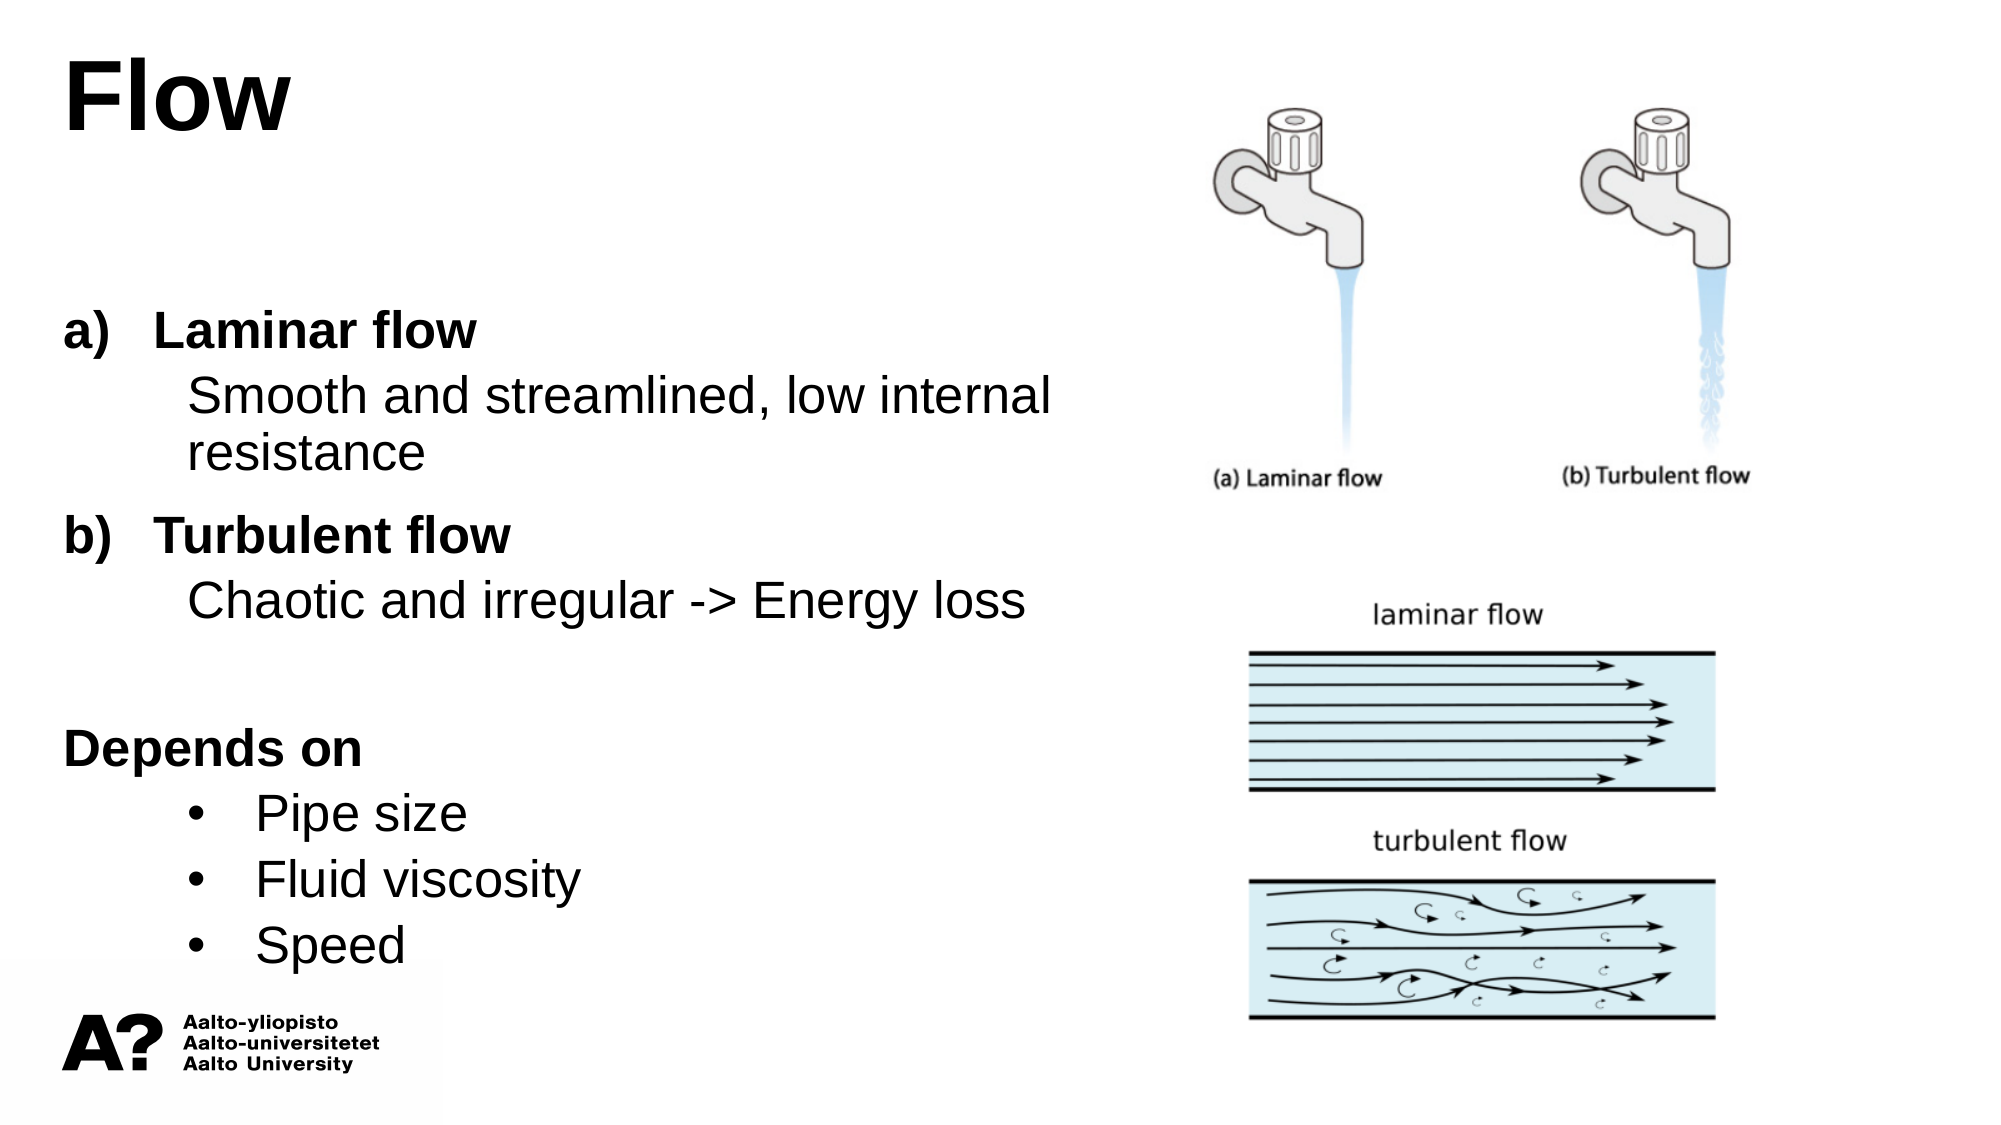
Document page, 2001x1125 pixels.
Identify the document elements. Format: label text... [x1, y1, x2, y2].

picture [1185, 93, 1771, 499]
picture [1230, 591, 1726, 1032]
list Flow [63, 30, 1922, 250]
picture [0, 959, 443, 1125]
list Laminar flow Smooth and streamlined, low internal resistance Turbulent flow Chaotic and irregular -> Energy loss Depends on Pipe size Fluid viscosity Speed [63, 296, 1136, 964]
